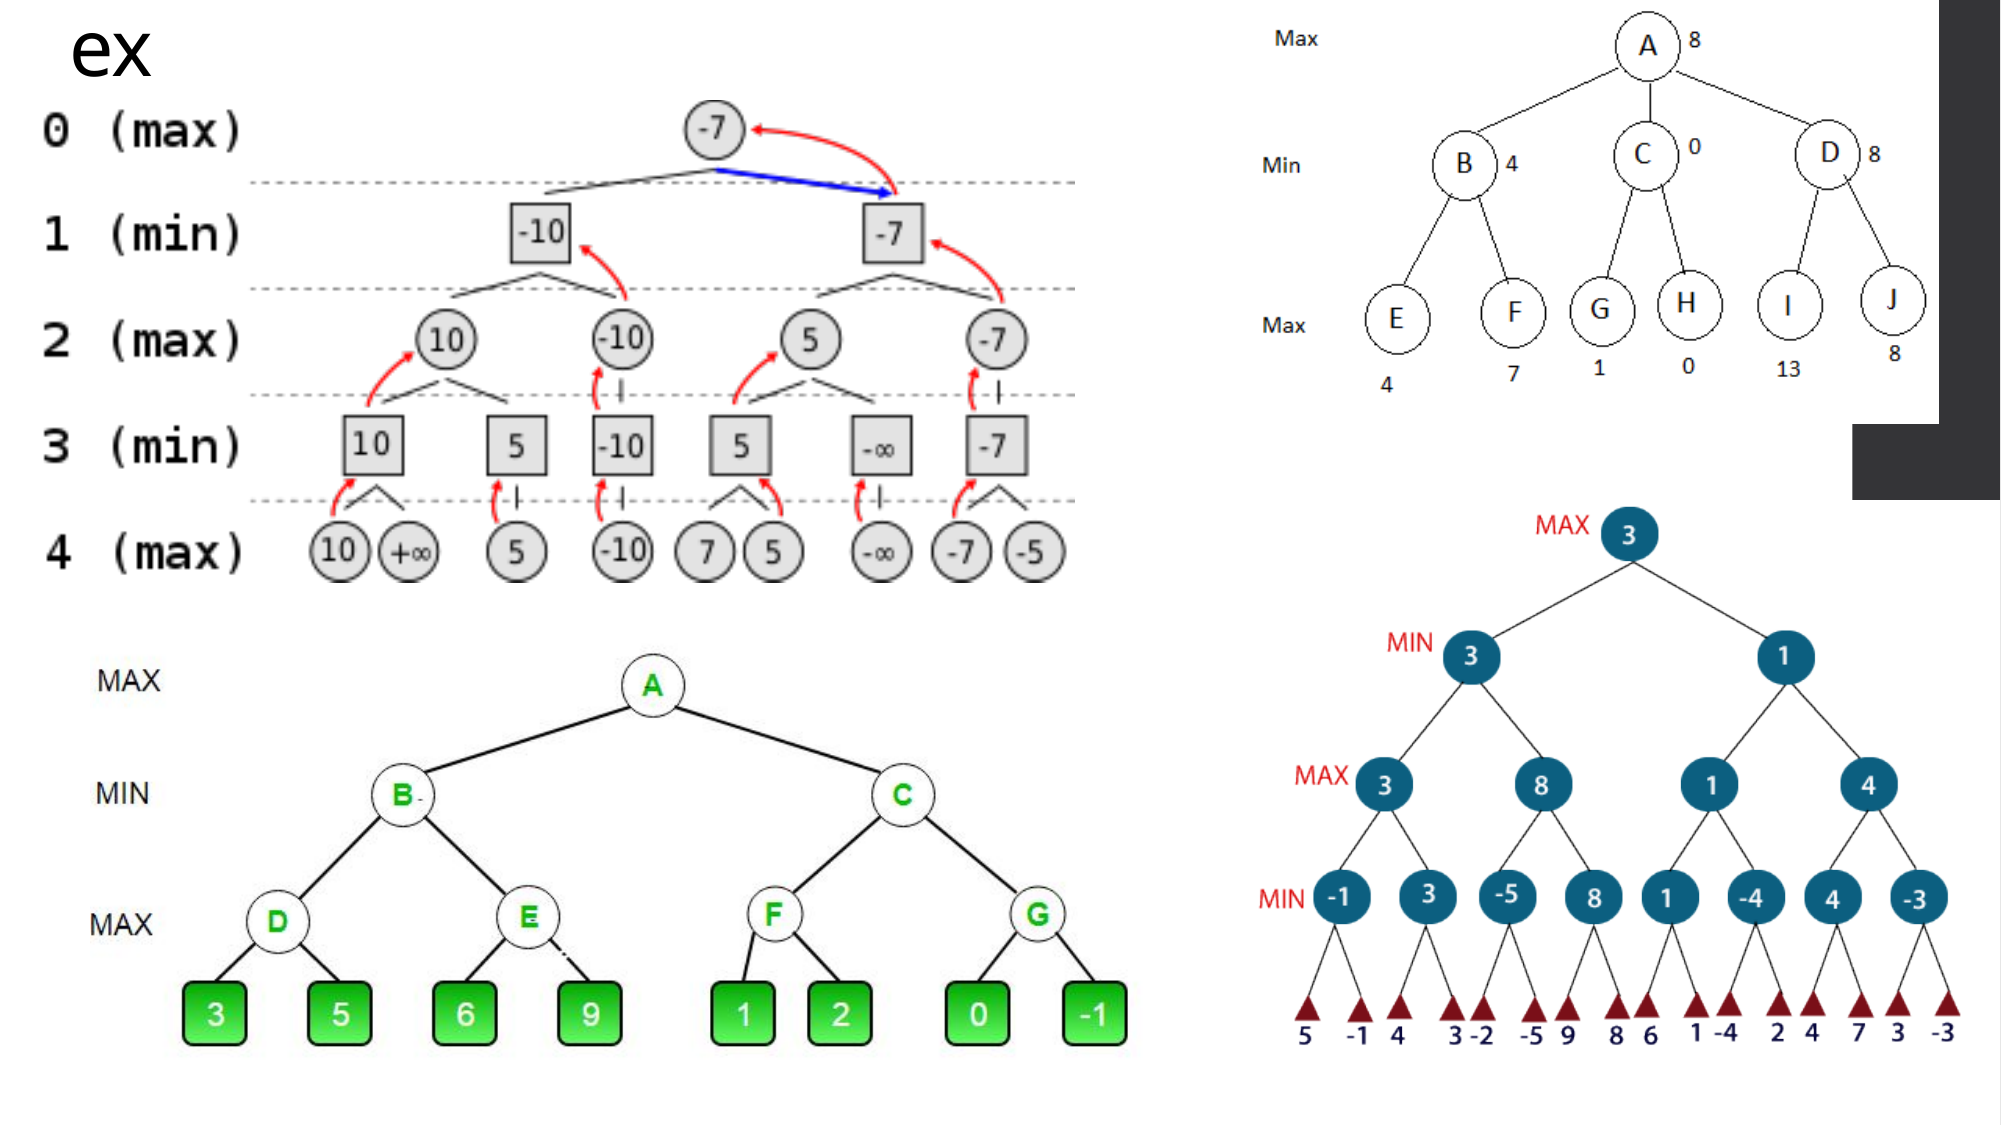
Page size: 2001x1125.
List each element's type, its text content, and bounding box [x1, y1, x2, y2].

title ex [54, 0, 1242, 101]
picture [1247, 0, 1940, 424]
picture [89, 632, 1178, 1107]
picture [1218, 499, 2000, 1125]
picture [16, 100, 1075, 583]
